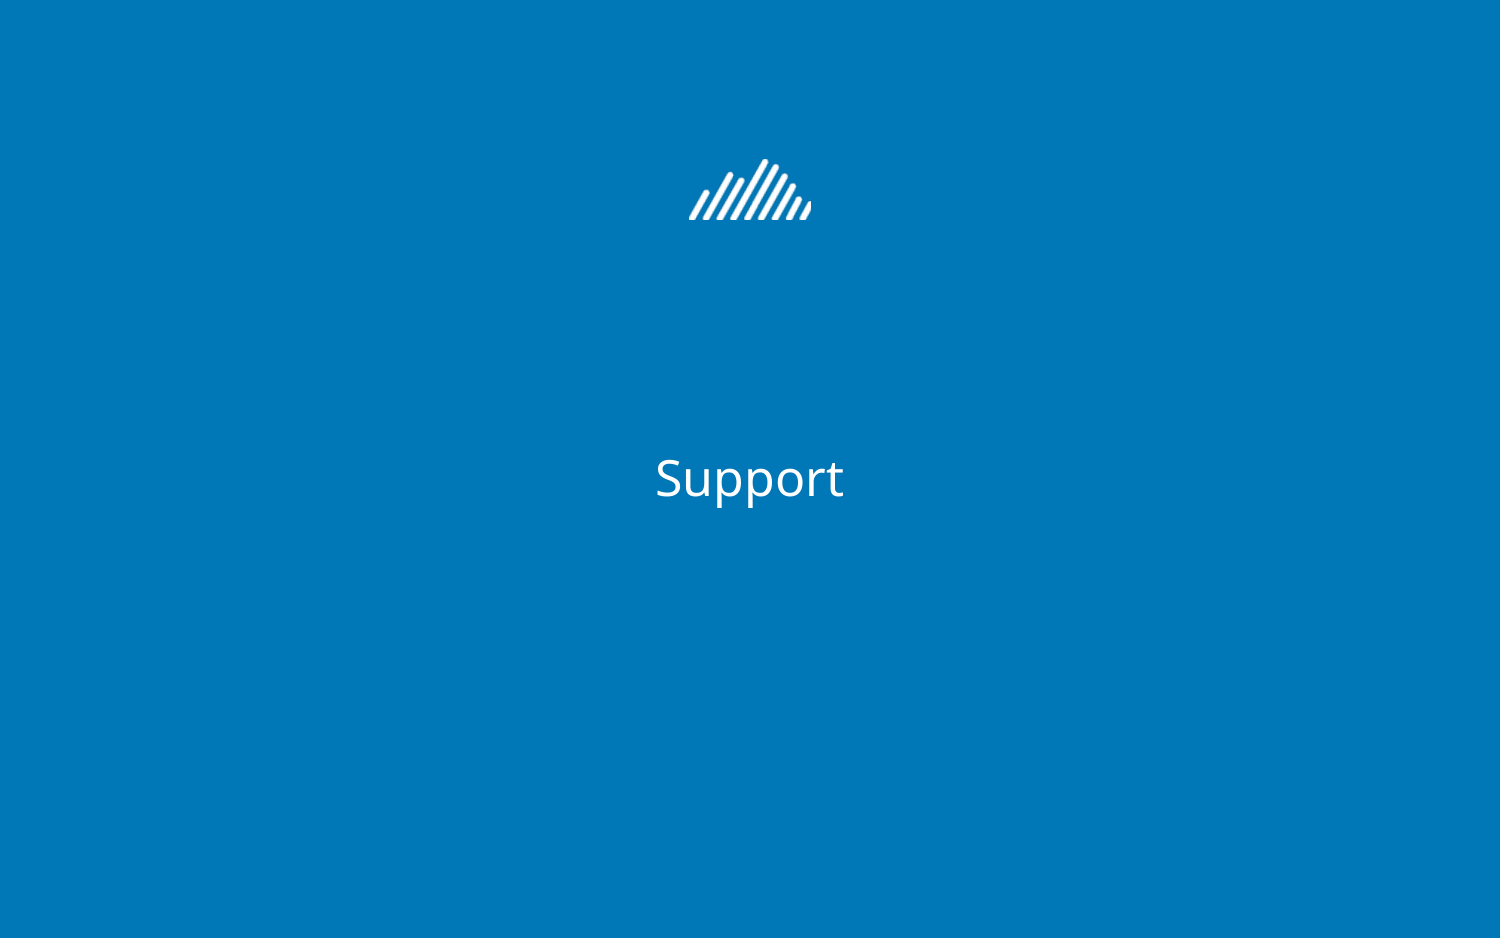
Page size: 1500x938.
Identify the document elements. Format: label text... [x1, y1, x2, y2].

title Support [172, 233, 1328, 704]
